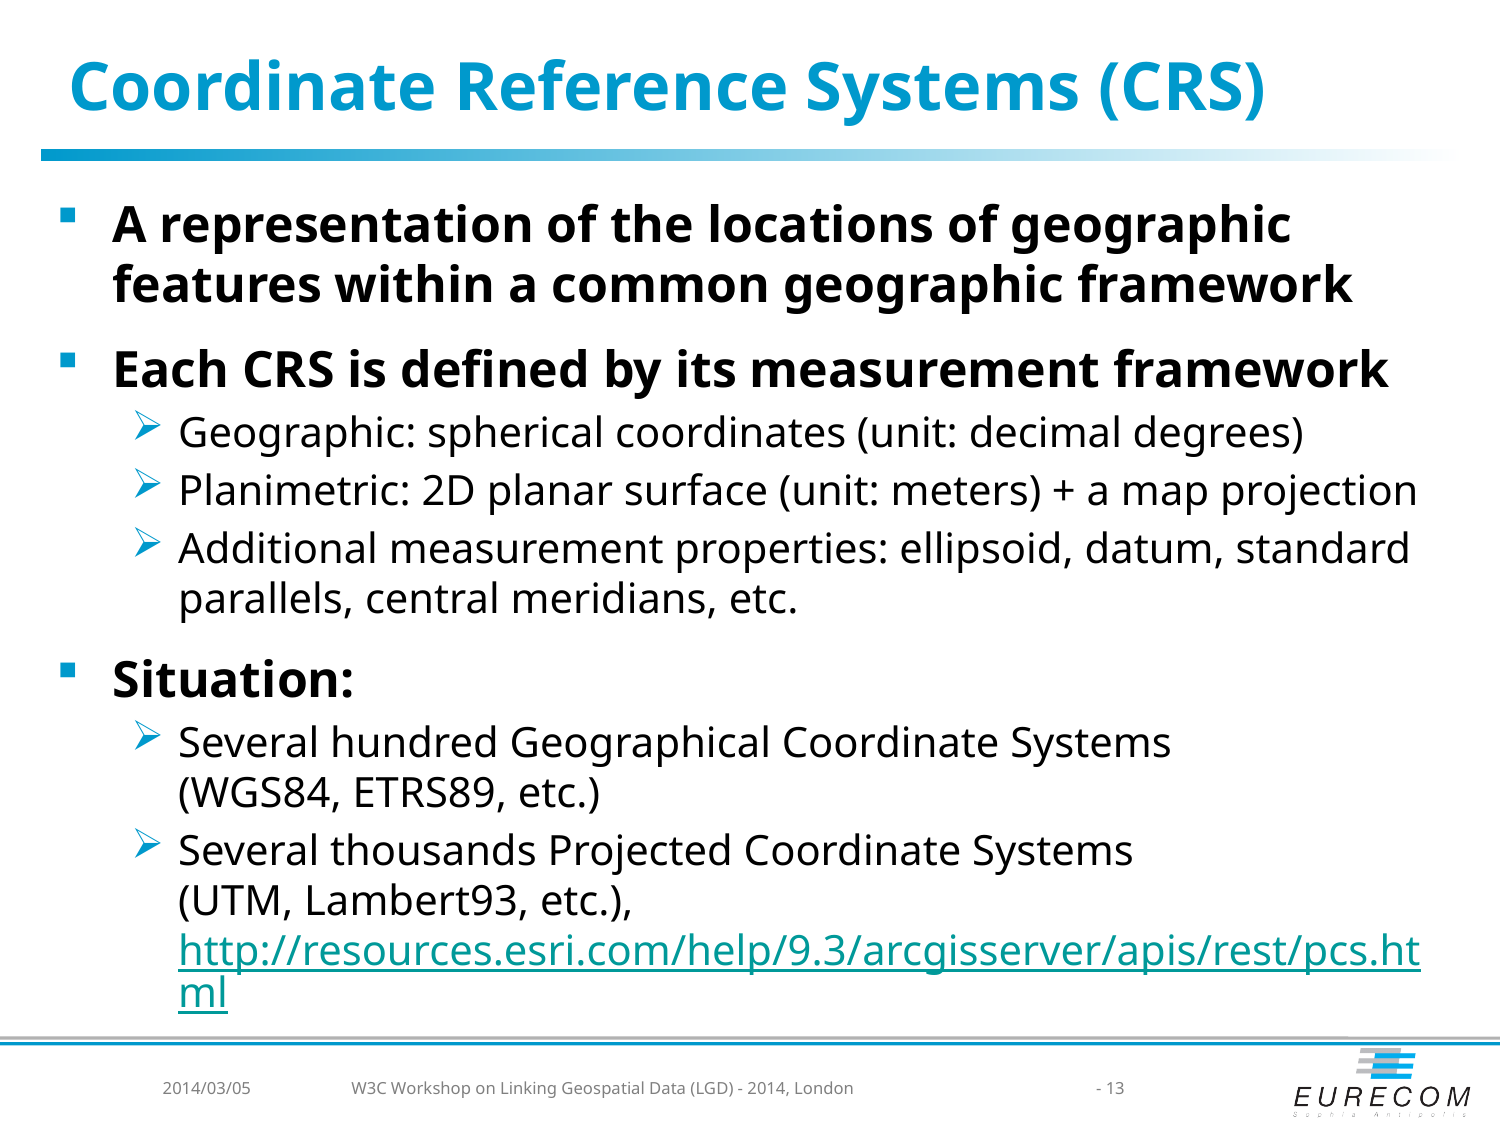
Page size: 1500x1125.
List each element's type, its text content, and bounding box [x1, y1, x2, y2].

slide_number - 13 [1080, 1070, 1200, 1103]
title Coordinate Reference Systems (CRS) [52, 30, 1460, 138]
footer W3C Workshop on Linking Geospatial Data (LGD) - 2014, London [336, 1070, 1069, 1107]
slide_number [147, 1070, 325, 1103]
list A representation of the locations of geographic features within a common geographic framework Each CRS is defined by its measurement framework Geographic: spherical coordinates (unit: decimal degrees) Planimetric: 2D planar surface (unit: meters) + a map projection Additional measurement properties: ellipsoid, datum, standard parallels, central meridians, etc. Situation: Several hundred Geographical Coordinate Systems (WGS84, ETRS89, etc.) Several thousands Projected Coordinate Systems (UTM, Lambert93, etc.), http://resources.esri.com/help/9.3/arcgisserver/apis/rest/pcs.html [40, 184, 1460, 1024]
picture [1293, 1048, 1477, 1118]
